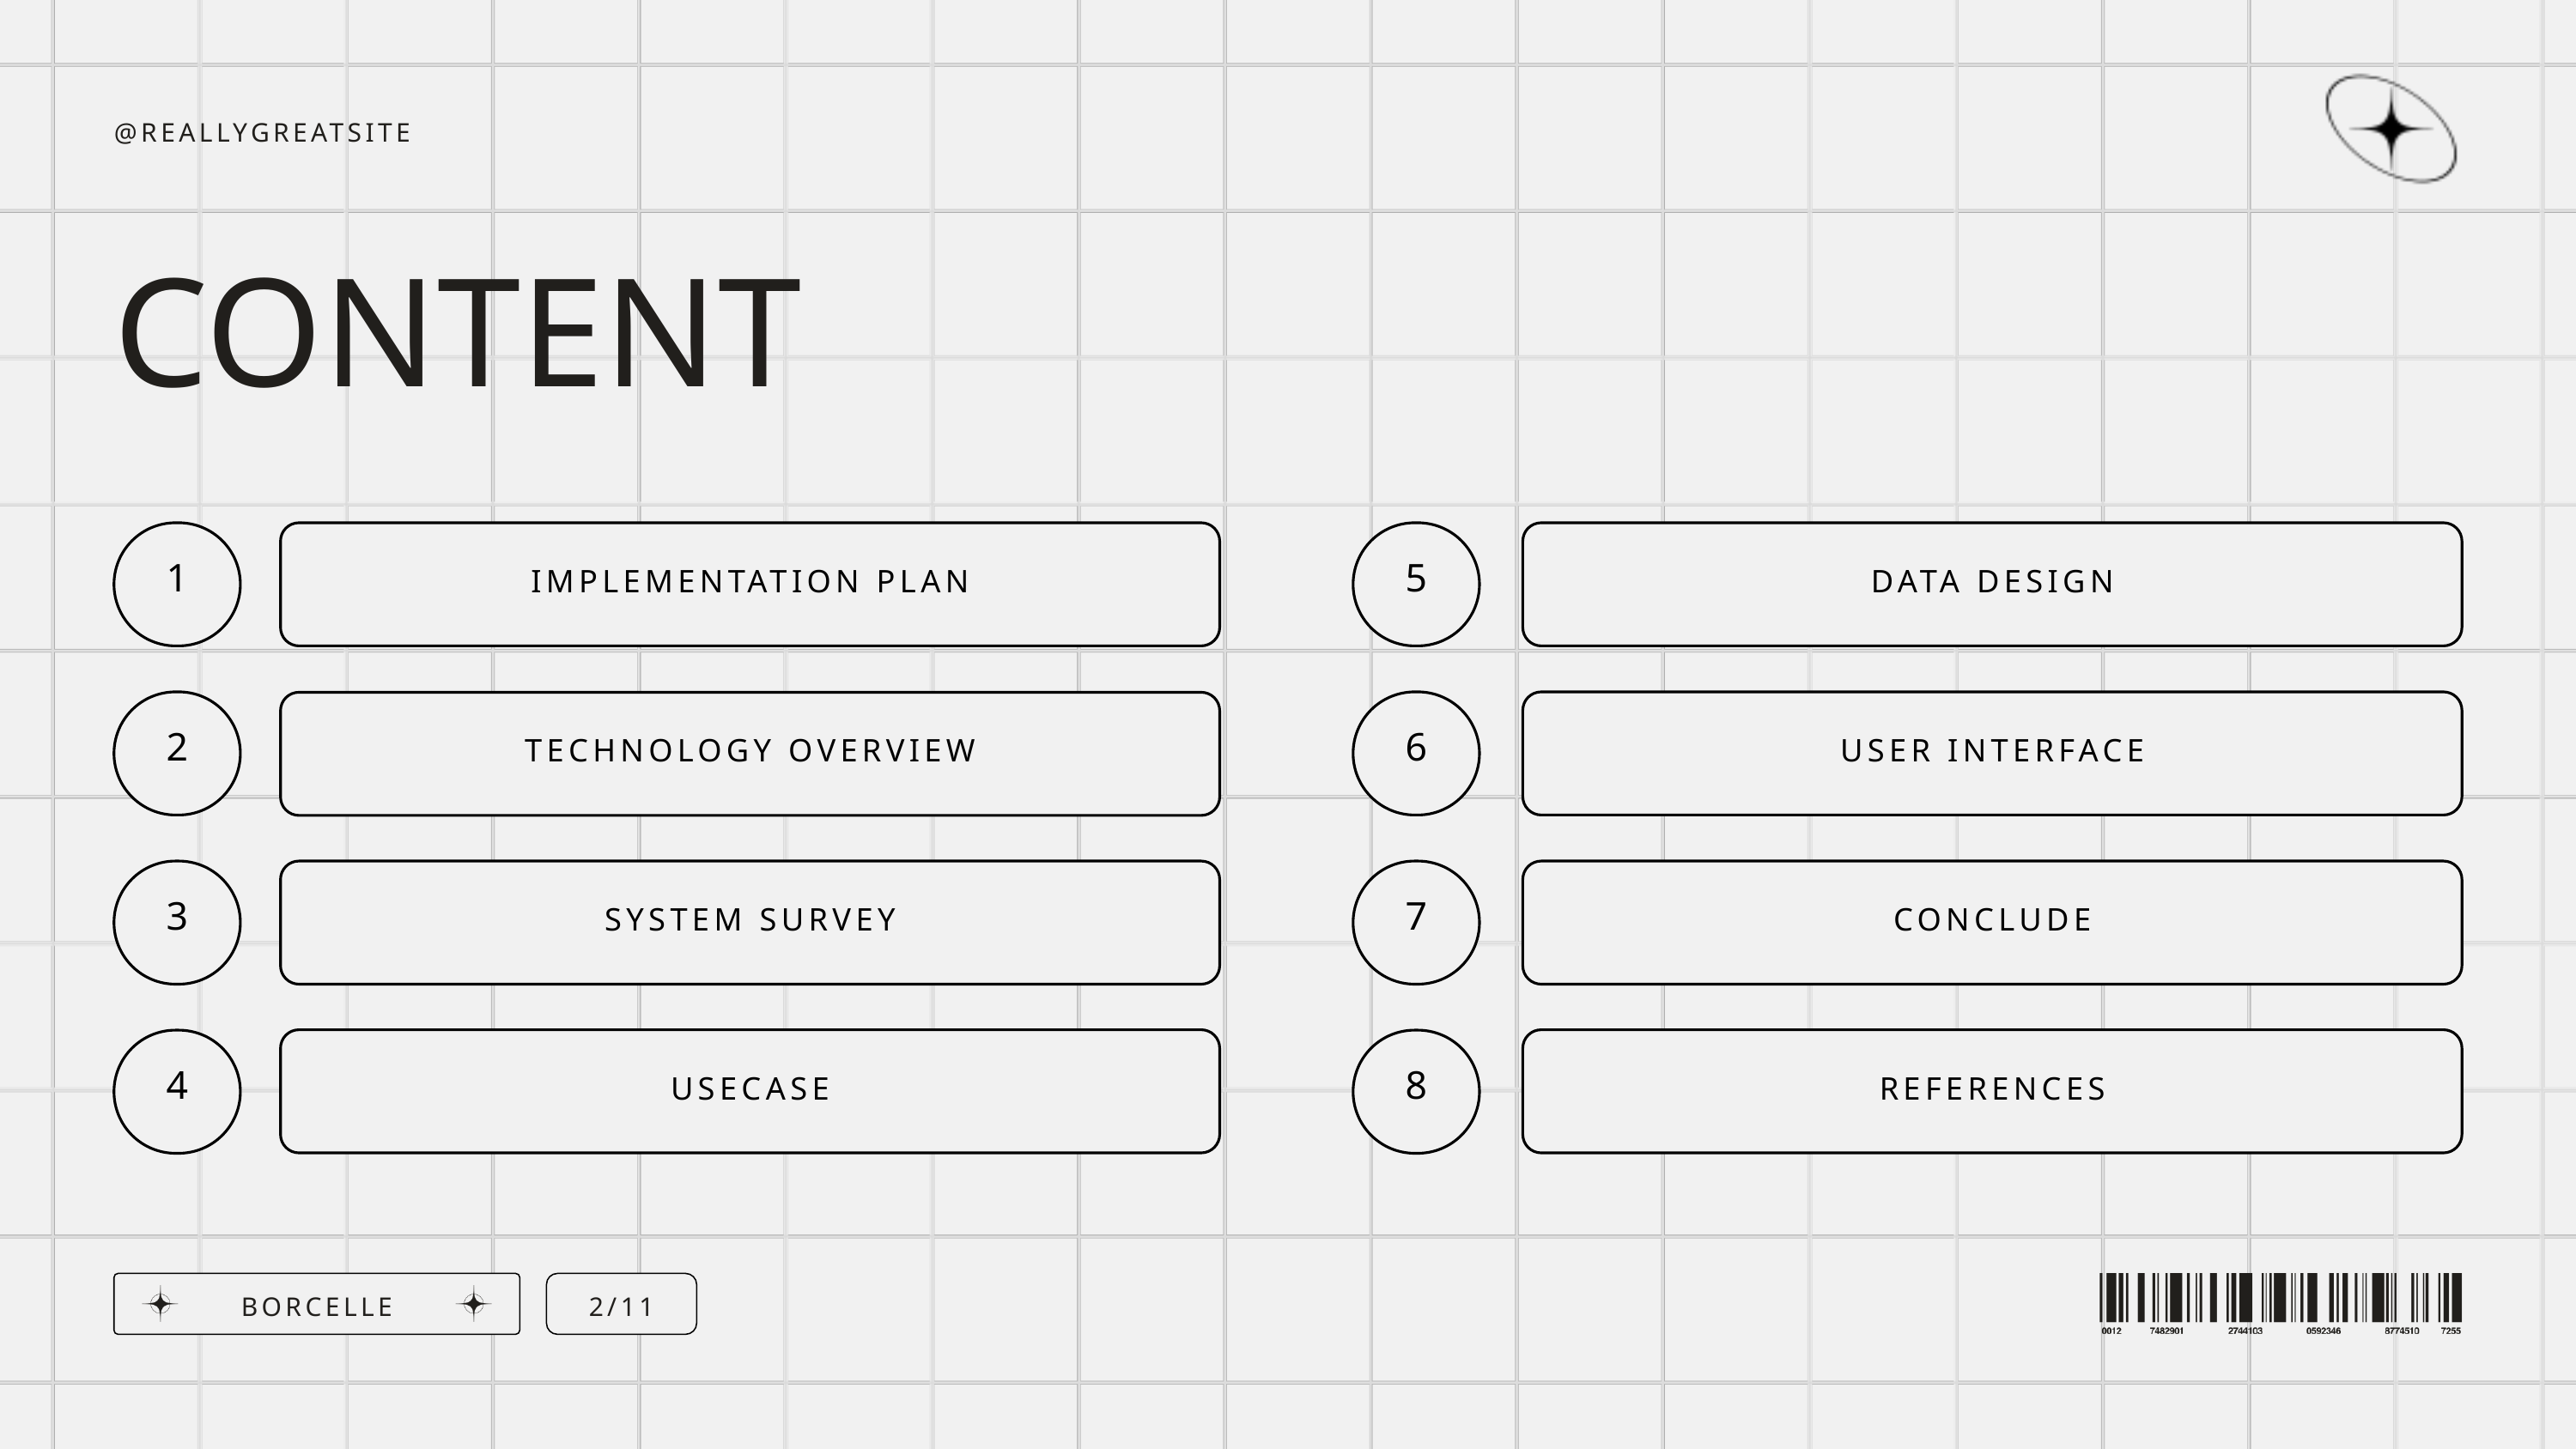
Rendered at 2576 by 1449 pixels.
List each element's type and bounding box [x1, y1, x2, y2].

text_box [280, 692, 1220, 816]
text_box [1352, 1029, 1480, 1154]
text_box [1352, 860, 1480, 985]
text_box [280, 860, 1220, 985]
text_box [113, 691, 241, 815]
text_box [1352, 522, 1480, 646]
text_box [1352, 691, 1480, 815]
text_box [113, 522, 241, 646]
text_box [280, 522, 1220, 646]
text_box [113, 860, 241, 985]
text_box [113, 1029, 241, 1154]
text_box [546, 1273, 697, 1335]
text_box [0, 0, 2576, 1449]
text_box [280, 1029, 1220, 1154]
text_box [1522, 1029, 2463, 1154]
text_box [1522, 860, 2463, 985]
text_box [1522, 522, 2463, 646]
text_box [1522, 691, 2463, 815]
text_box [113, 1273, 520, 1335]
